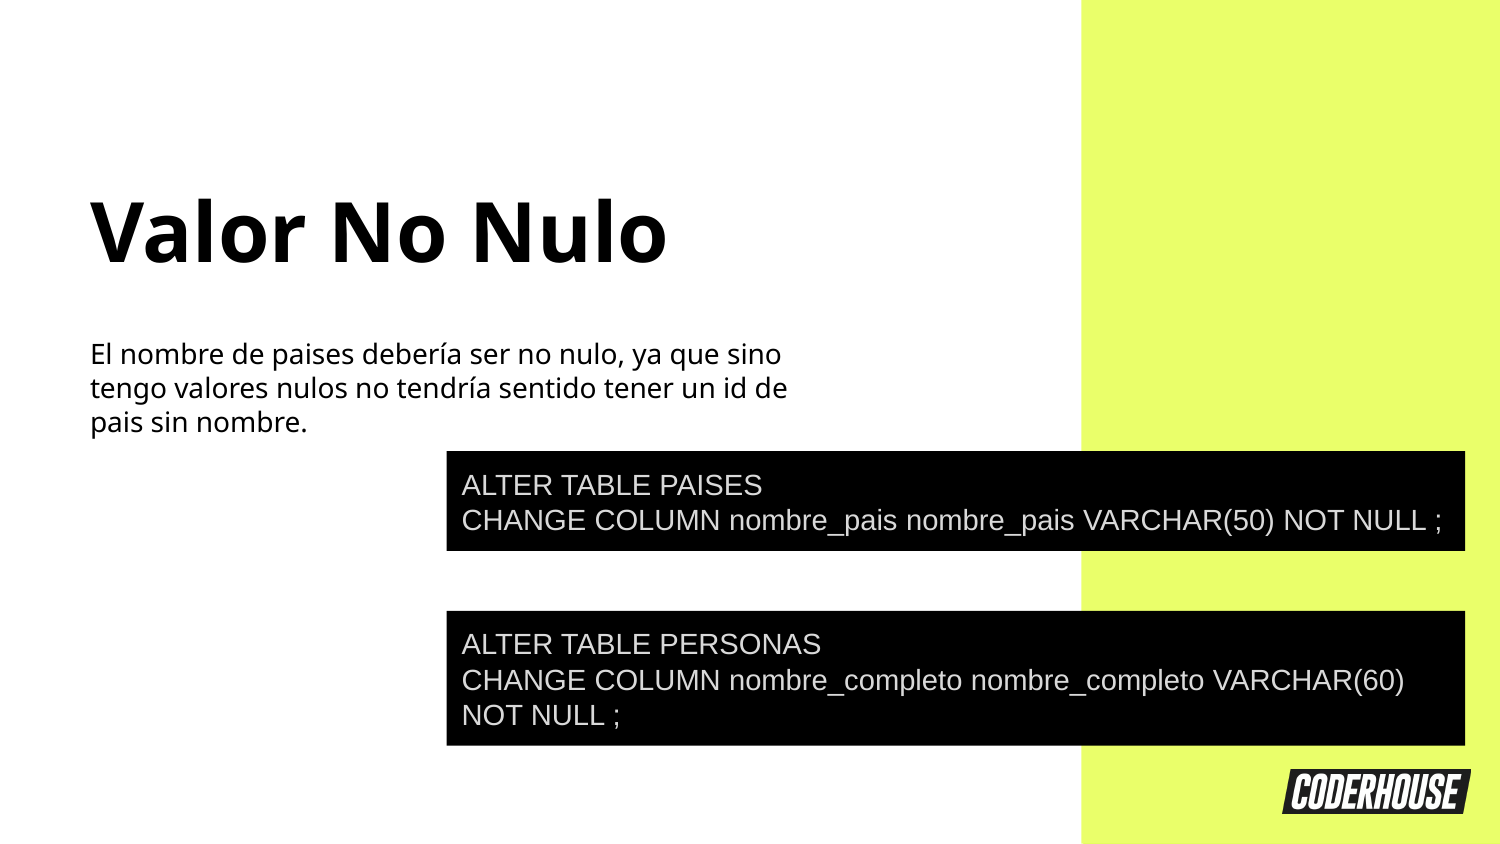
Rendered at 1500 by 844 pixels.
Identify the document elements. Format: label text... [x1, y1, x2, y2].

text_box El nombre de paises debería ser no nulo, ya que sino tengo valores nulos no tendría sentido tener un id de pais sin nombre. [75, 321, 851, 453]
text_box ALTER TABLE PAISES CHANGE COLUMN nombre_pais nombre_pais VARCHAR(50) NOT NULL ; [446, 451, 1466, 551]
text_box ALTER TABLE PERSONAS CHANGE COLUMN nombre_completo nombre_completo VARCHAR(60) NOT NULL ; [446, 610, 1466, 746]
text_box Valor No Nulo [75, 175, 851, 296]
picture [1281, 769, 1471, 814]
picture [0, 0, 1081, 844]
